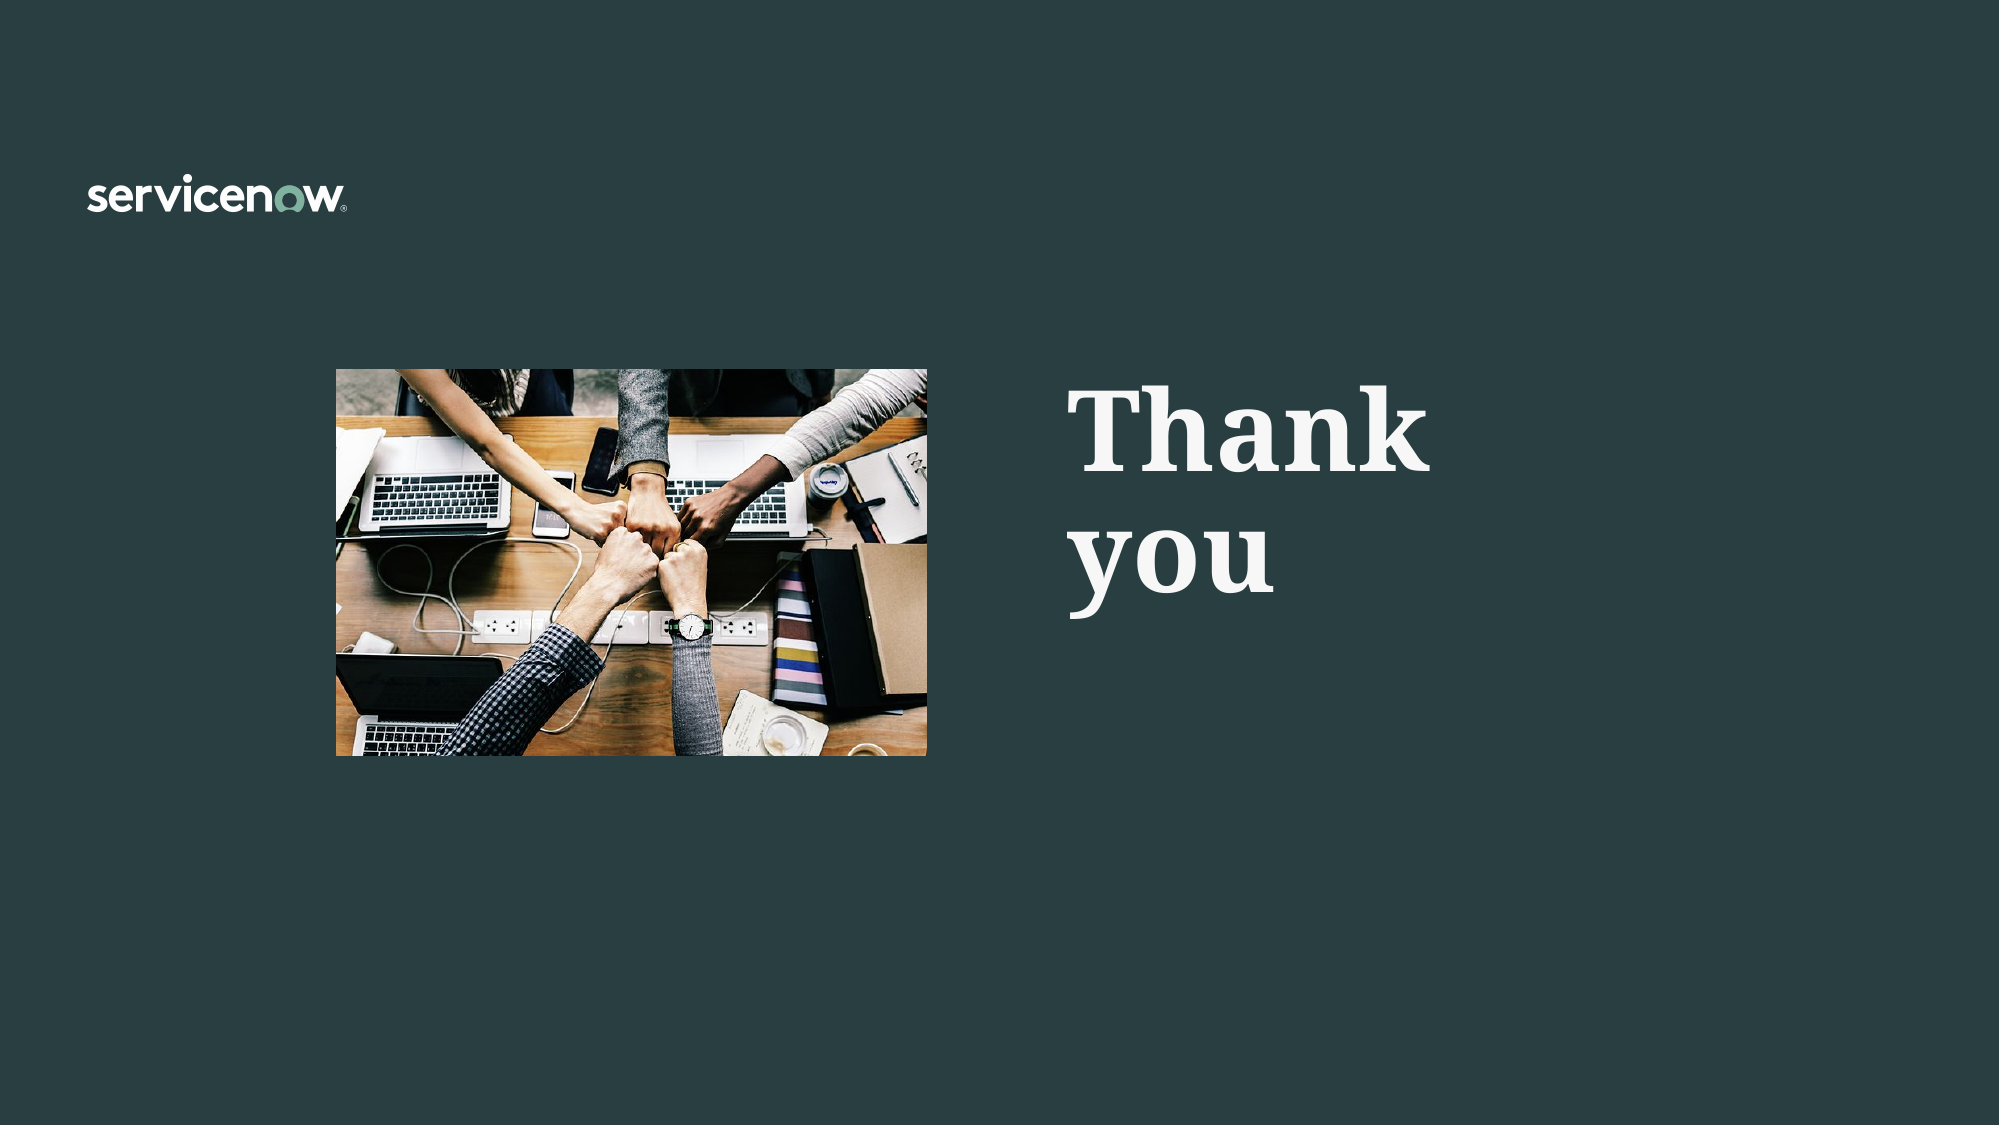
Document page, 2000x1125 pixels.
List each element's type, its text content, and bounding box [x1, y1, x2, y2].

title Thank you [1052, 507, 1602, 618]
picture [336, 369, 927, 756]
picture [65, 149, 369, 237]
